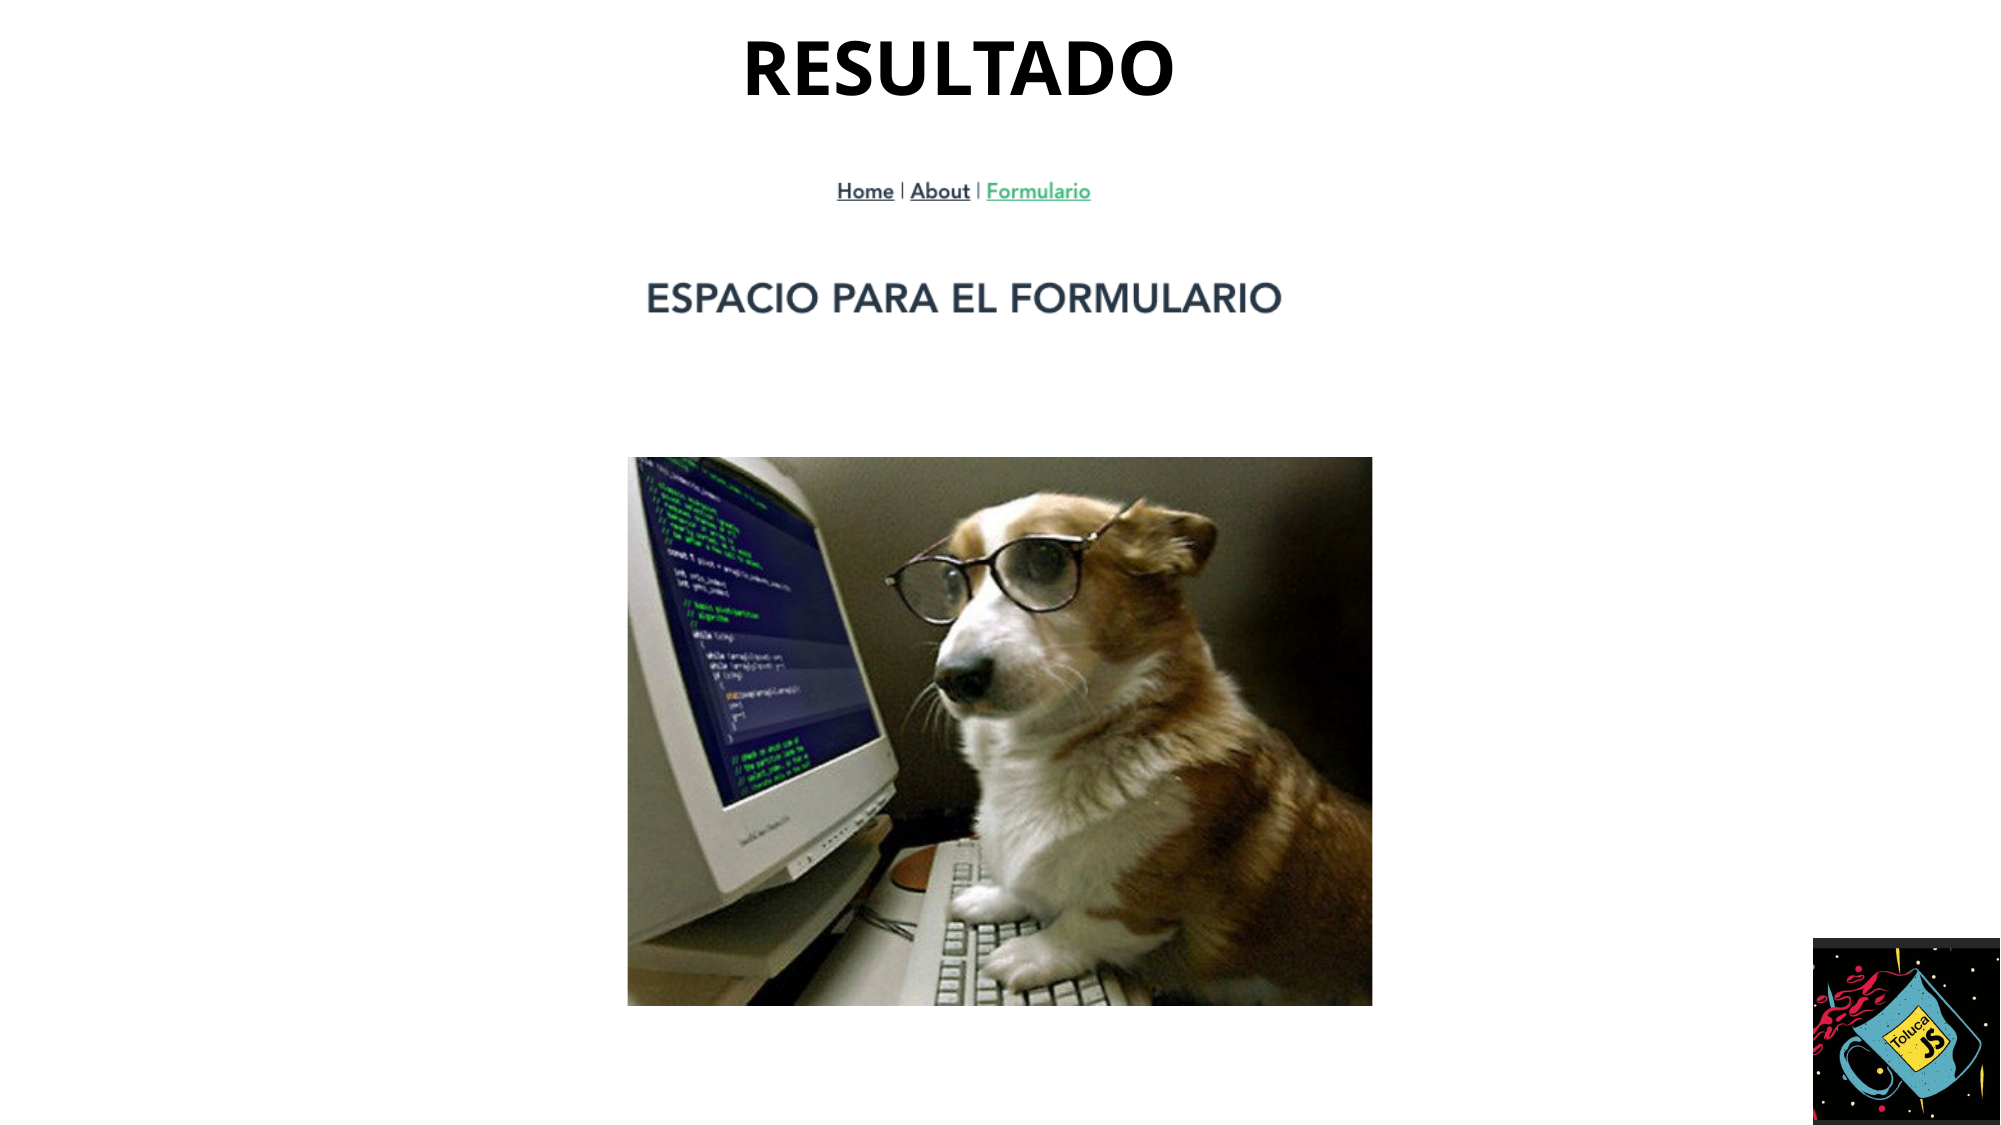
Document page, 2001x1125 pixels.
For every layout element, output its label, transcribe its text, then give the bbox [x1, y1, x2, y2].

picture [1813, 938, 2000, 1125]
picture [561, 151, 1439, 410]
picture [627, 457, 1373, 1006]
text_box RESULTADO [413, 13, 1506, 118]
